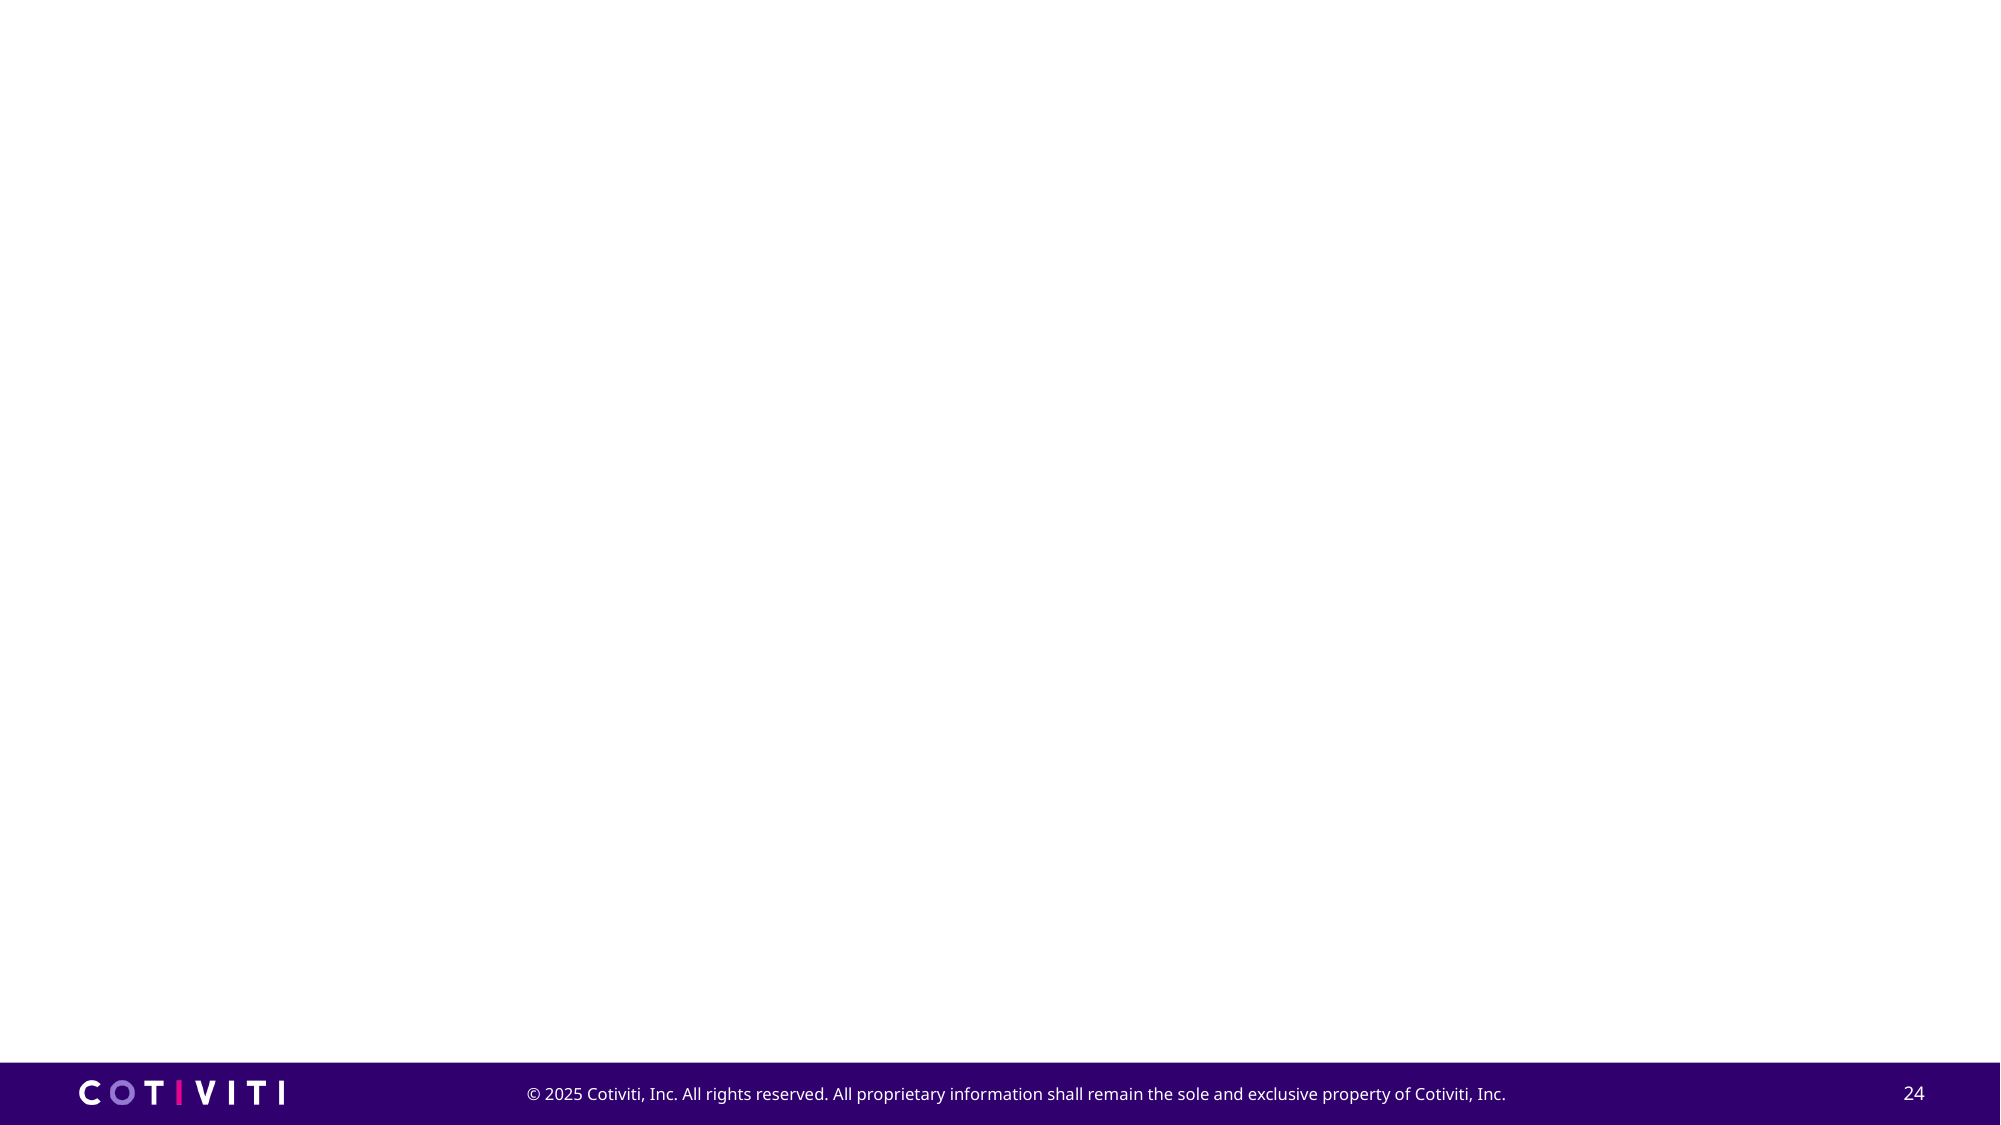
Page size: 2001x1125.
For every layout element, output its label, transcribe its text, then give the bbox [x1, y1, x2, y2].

picture [79, 1080, 284, 1105]
slide_number 24 [1845, 1071, 1925, 1117]
